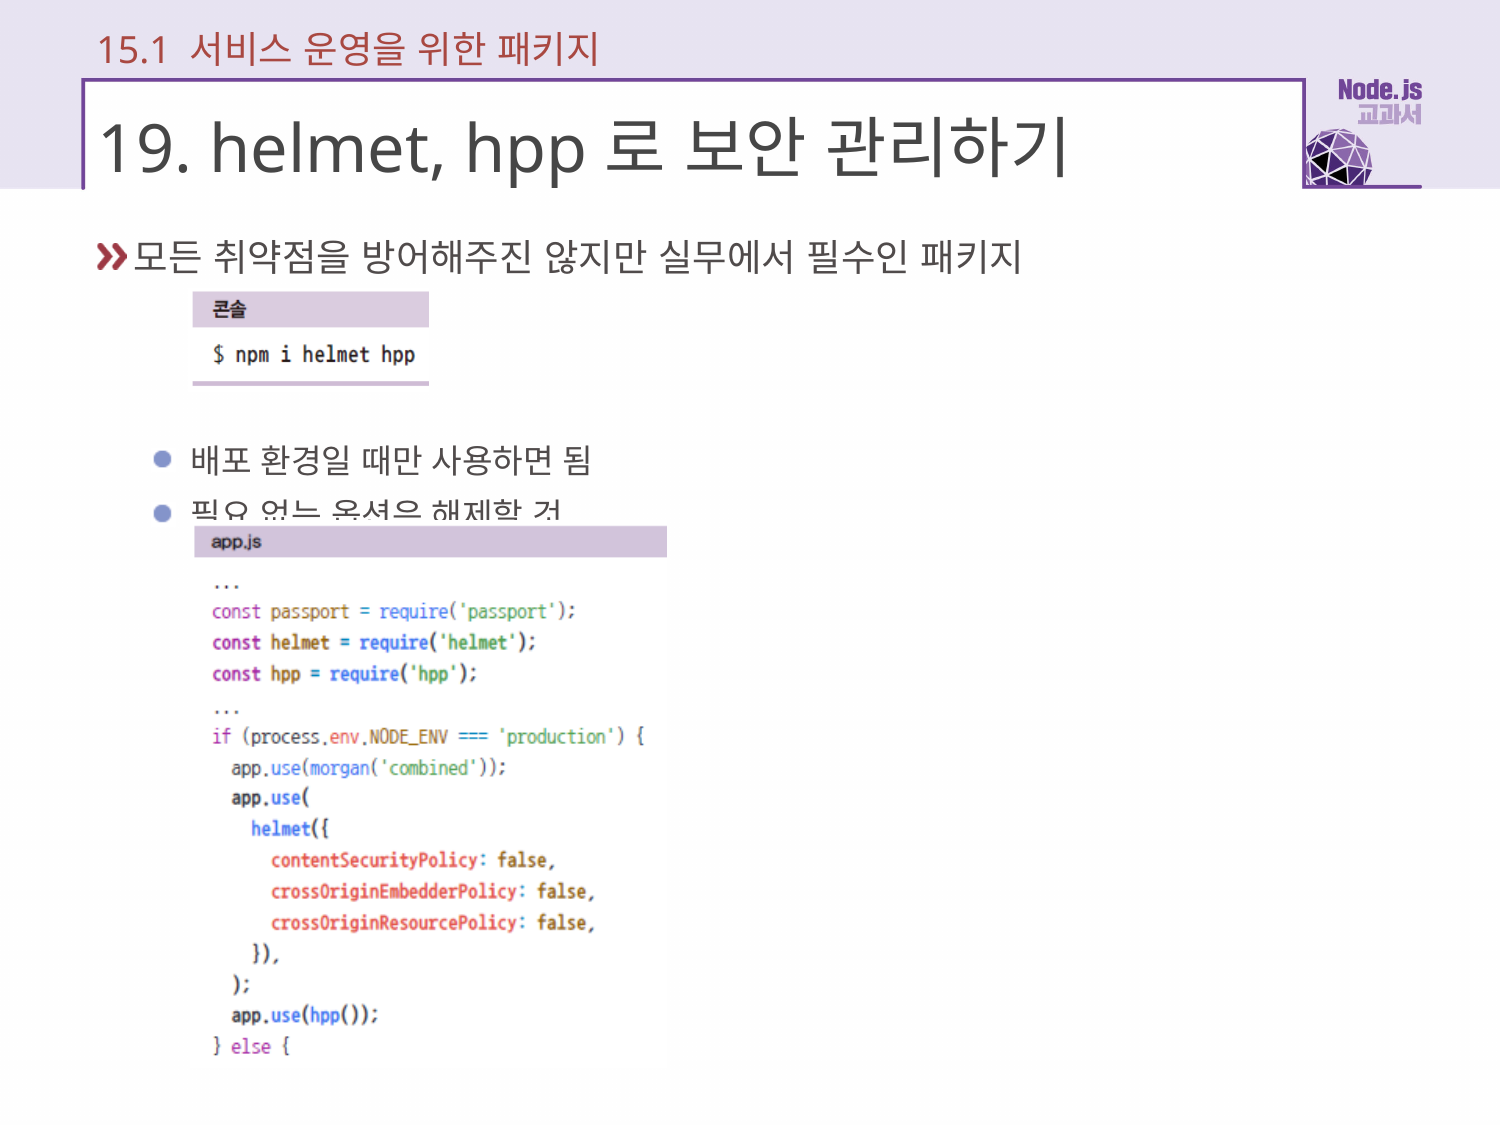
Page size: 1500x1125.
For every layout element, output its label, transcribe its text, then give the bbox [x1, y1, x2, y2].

list 모든 취약점을 방어해주진 않지만 실무에서 필수인 패키지 배포 환경일 때만 사용하면 됨 필요 없는 옵션은 해제할 것 [81, 222, 1412, 1037]
title 19. helmet, hpp로 보안 관리하기 [82, 61, 1413, 193]
text_box 15.1 서비스 운영을 위한 패키지 [81, 14, 807, 62]
picture [0, 0, 1500, 1125]
